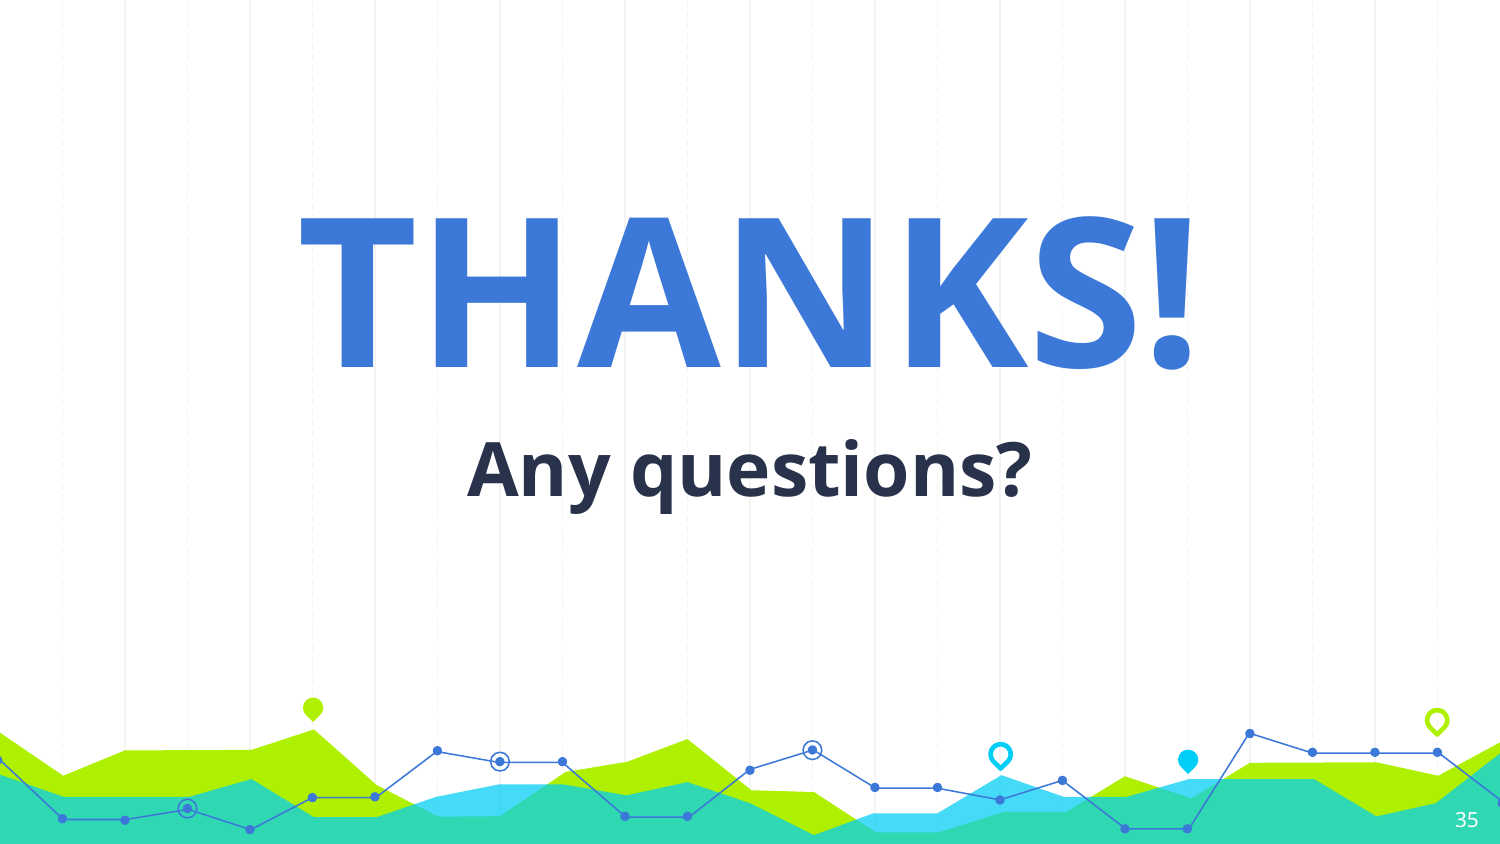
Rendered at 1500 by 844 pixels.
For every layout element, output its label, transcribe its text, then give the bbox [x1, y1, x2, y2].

slide_number ‹#› [1403, 791, 1494, 844]
subtitle Any questions? [209, 406, 1291, 682]
title THANKS! [209, 234, 1291, 406]
